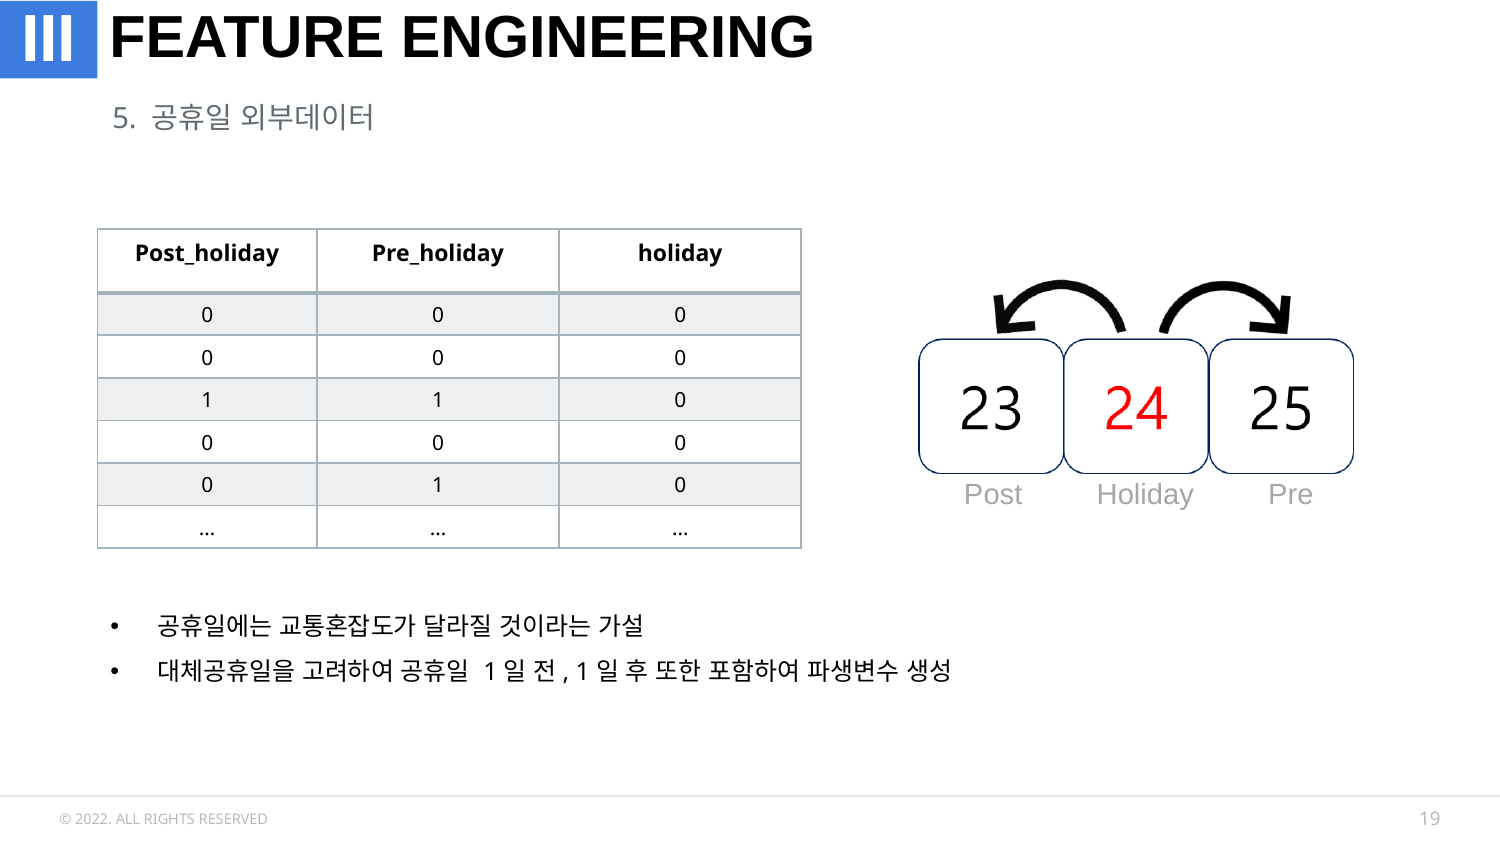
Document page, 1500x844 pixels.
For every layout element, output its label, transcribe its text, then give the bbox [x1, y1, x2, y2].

table_cell 1 [318, 464, 558, 505]
table_cell 0 [98, 464, 316, 505]
table_cell 0 [98, 336, 316, 377]
table_cell … [318, 506, 558, 547]
footer © 2022. ALL RIGHTS RESERVED [47, 567, 554, 844]
list III [0, 0, 98, 79]
table_cell 0 [560, 295, 800, 334]
text_box Post Holiday Pre [949, 468, 1384, 518]
table_cell 0 [98, 295, 316, 334]
table_cell … [560, 506, 800, 547]
table_cell 0 [318, 295, 558, 334]
text_box 공휴일에는 교통혼잡도가 달라질 것이라는 가설 대체공휴일을 고려하여 공휴일 1일 전, 1일 후 또한 포함하여 파생변수 생성 [95, 588, 1436, 693]
title FEATURE ENGINEERING [98, 0, 1295, 69]
text_box 5. 공휴일 외부데이터 [97, 91, 743, 177]
table_cell 0 [560, 464, 800, 505]
table_cell 0 [560, 379, 800, 420]
table_cell 1 [318, 379, 558, 420]
table_cell 0 [98, 421, 316, 462]
table_header holiday [560, 230, 800, 291]
table_cell … [98, 506, 316, 547]
picture [918, 228, 1354, 478]
table_header Post_holiday [98, 230, 316, 291]
slide_number 19 [1115, 568, 1453, 844]
table_header Pre_holiday [318, 230, 558, 291]
table_cell 1 [98, 379, 316, 420]
table_cell 0 [560, 336, 800, 377]
table_cell 0 [318, 421, 558, 462]
table_cell 0 [318, 336, 558, 377]
table_cell 0 [560, 421, 800, 462]
